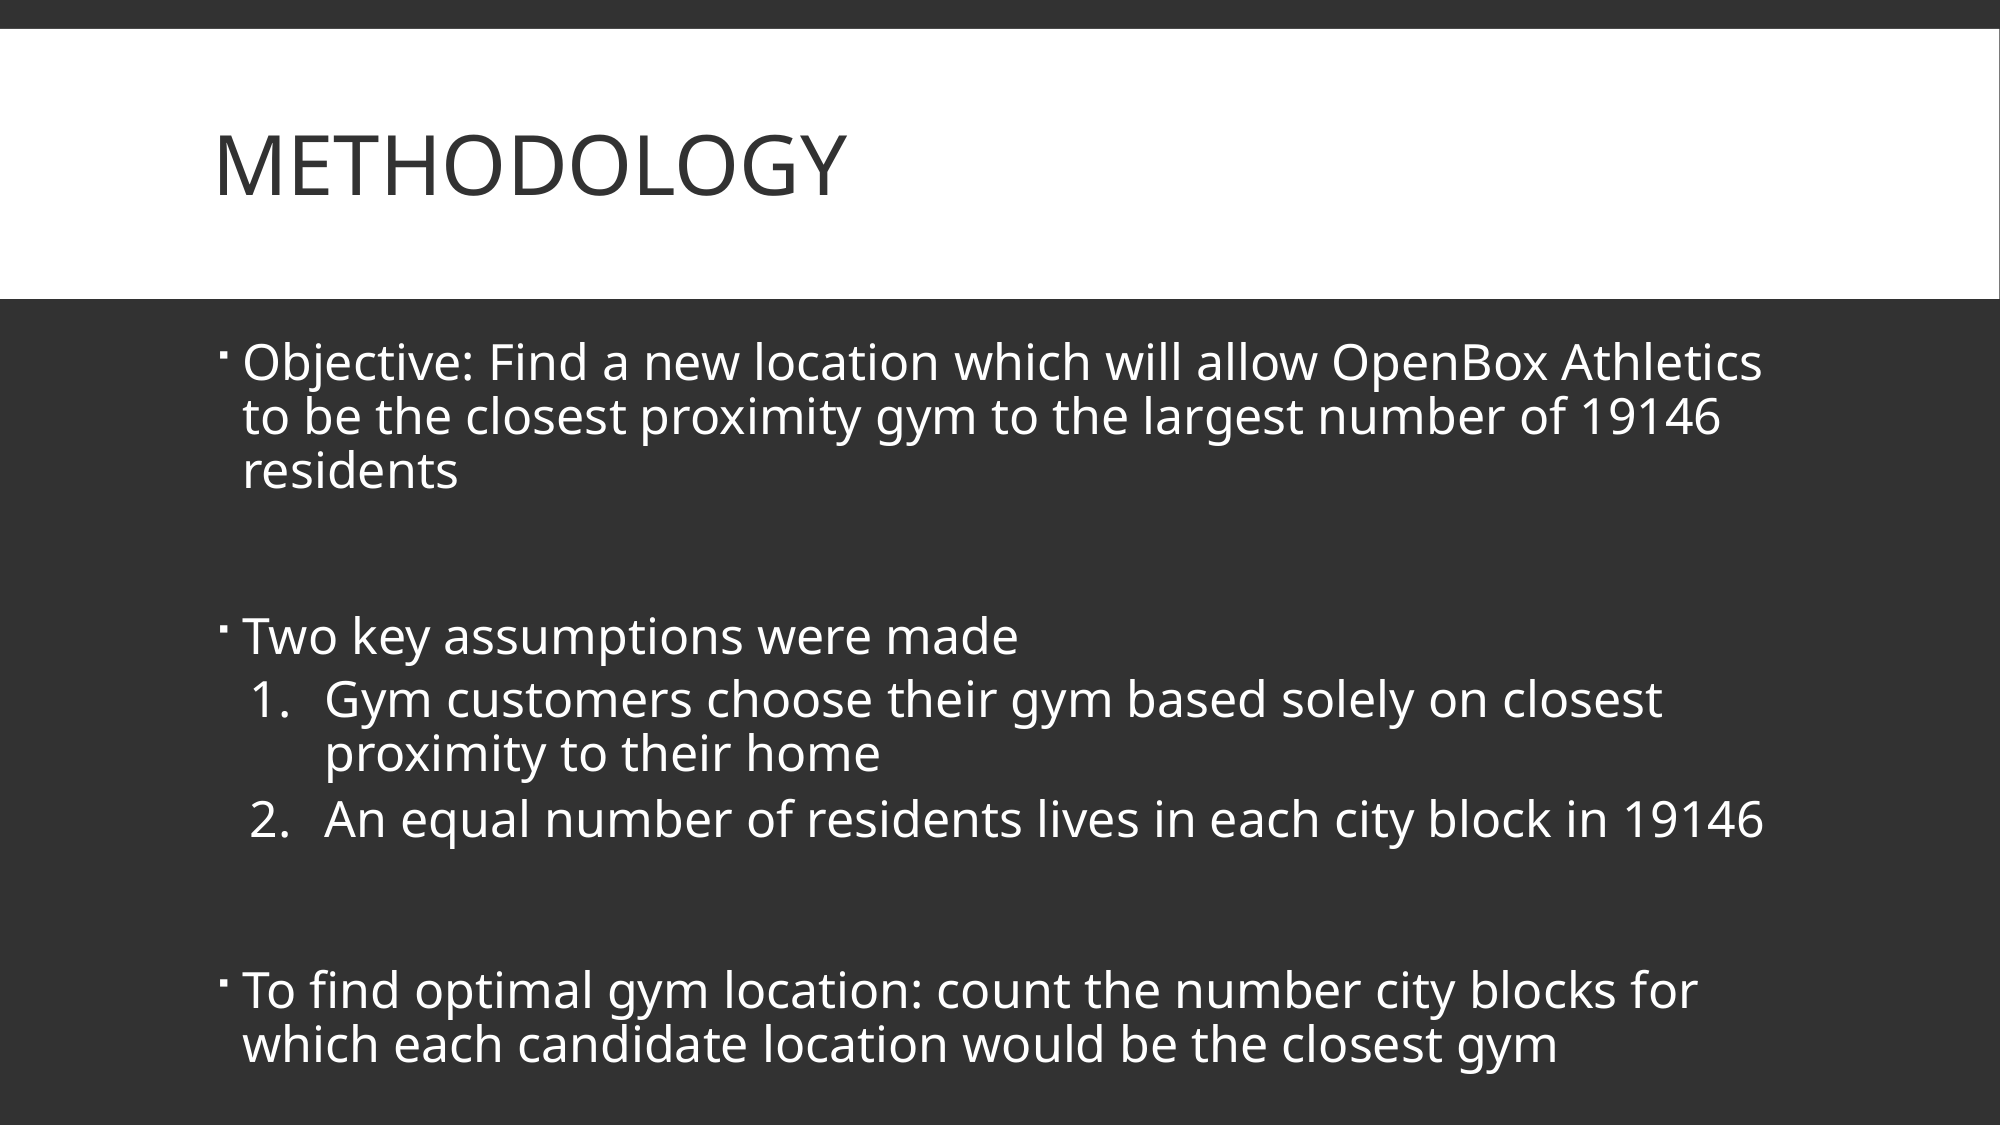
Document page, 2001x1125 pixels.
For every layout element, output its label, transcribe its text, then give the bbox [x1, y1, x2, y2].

list Objective: Find a new location which will allow OpenBox Athletics to be the closest proximity gym to the largest number of 19146 residents Two key assumptions were made Gym customers choose their gym based solely on closest proximity to their home An equal number of residents lives in each city block in 19146 To find optimal gym location: count the number city blocks for which each candidate location would be the closest gym [197, 329, 1803, 1091]
title Methodology [197, 46, 1803, 295]
